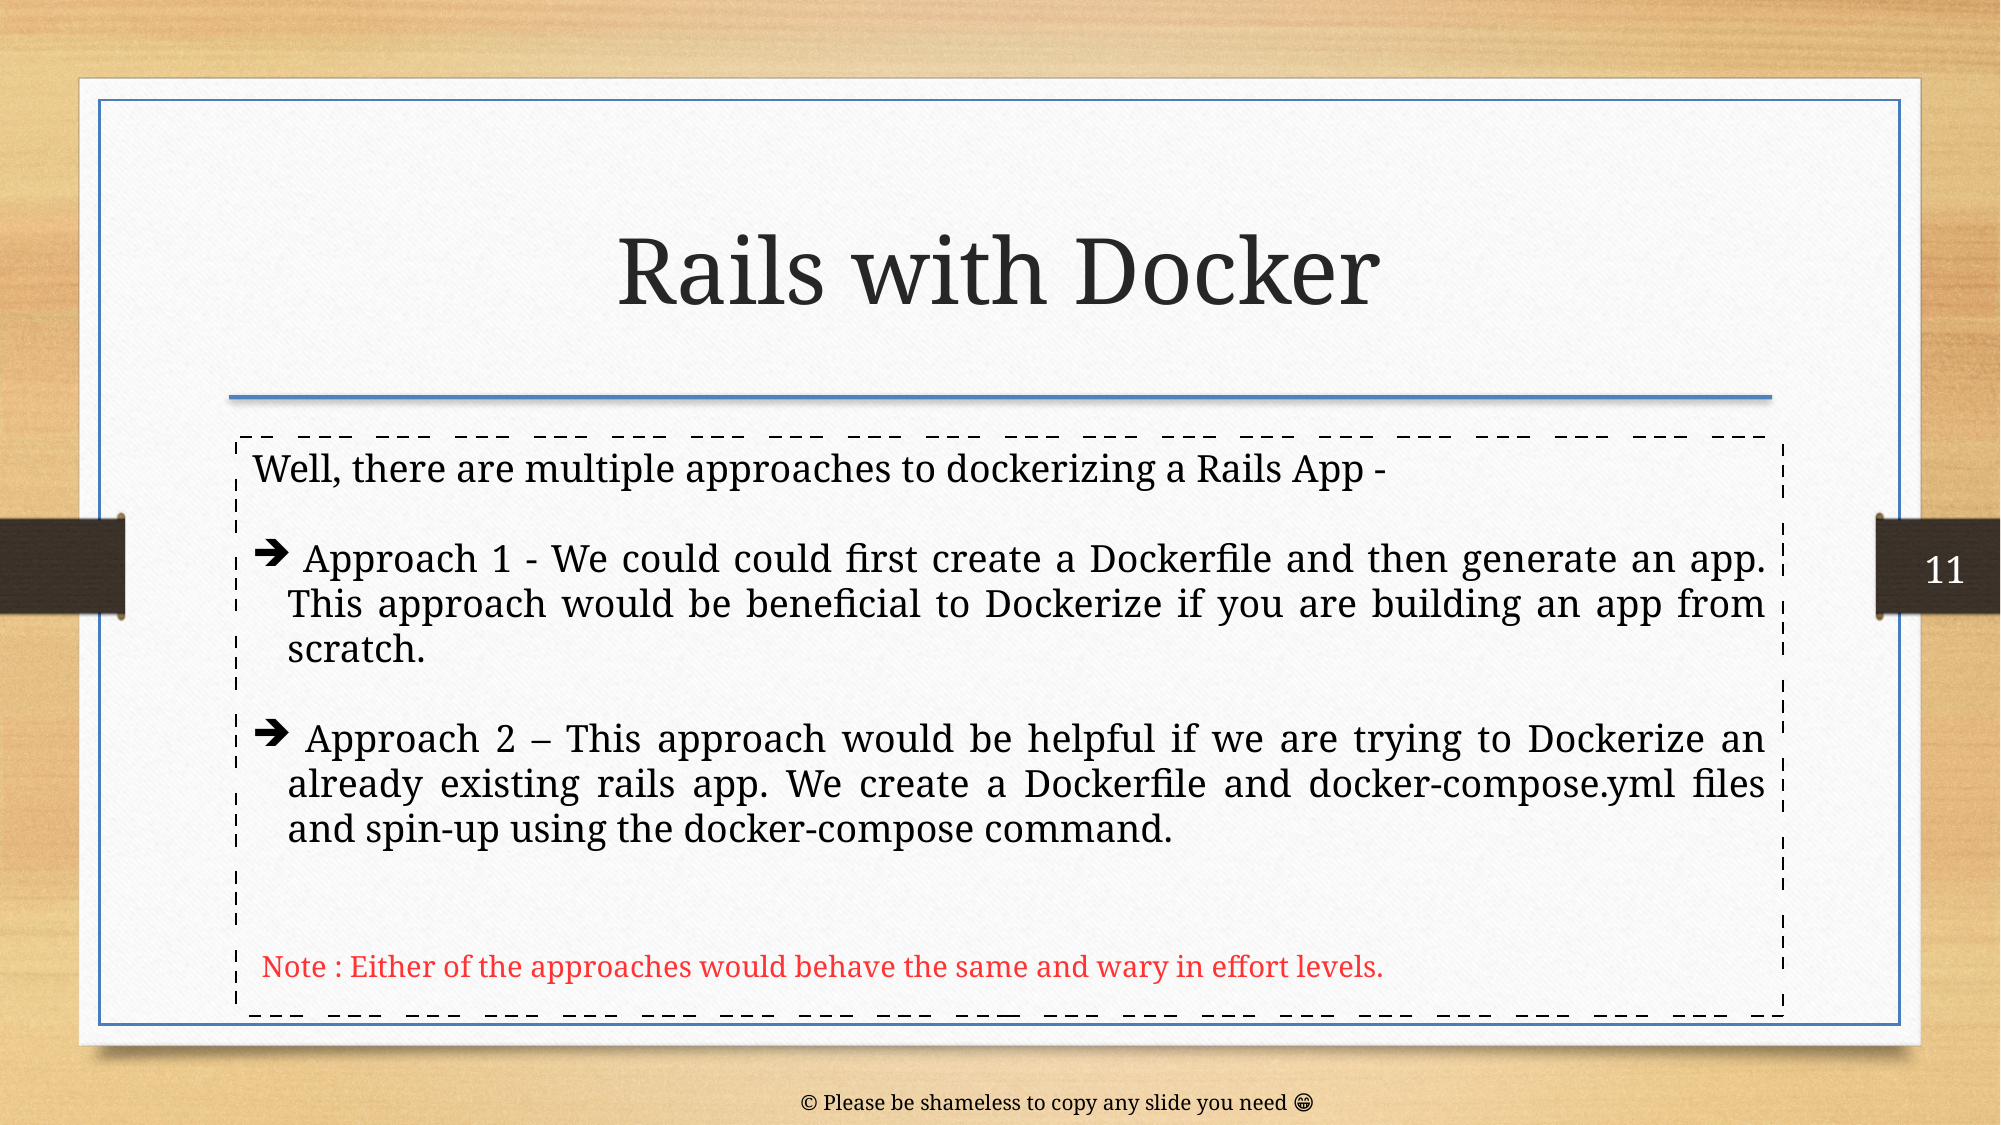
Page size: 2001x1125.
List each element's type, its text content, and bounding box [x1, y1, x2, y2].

text_box © Please be shameless to copy any slide you need 😁 [458, 1079, 1657, 1125]
text_box Well, there are multiple approaches to dockerizing a Rails App - Approach 1 - We could could first create a Dockerfile and then generate an app. This approach would be beneficial to Dockerize if you are building an app from scratch. Approach 2 – This approach would be helpful if we are trying to Dockerize an already existing rails app. We create a Dockerfile and docker-compose.yml files and spin-up using the docker-compose command. Note : Either of the approaches would behave the same and wary in effort levels. [236, 437, 1784, 1016]
text_box 11 [1906, 538, 1985, 599]
text_box Rails with Docker [212, 161, 1788, 375]
picture [0, 0, 2001, 1125]
